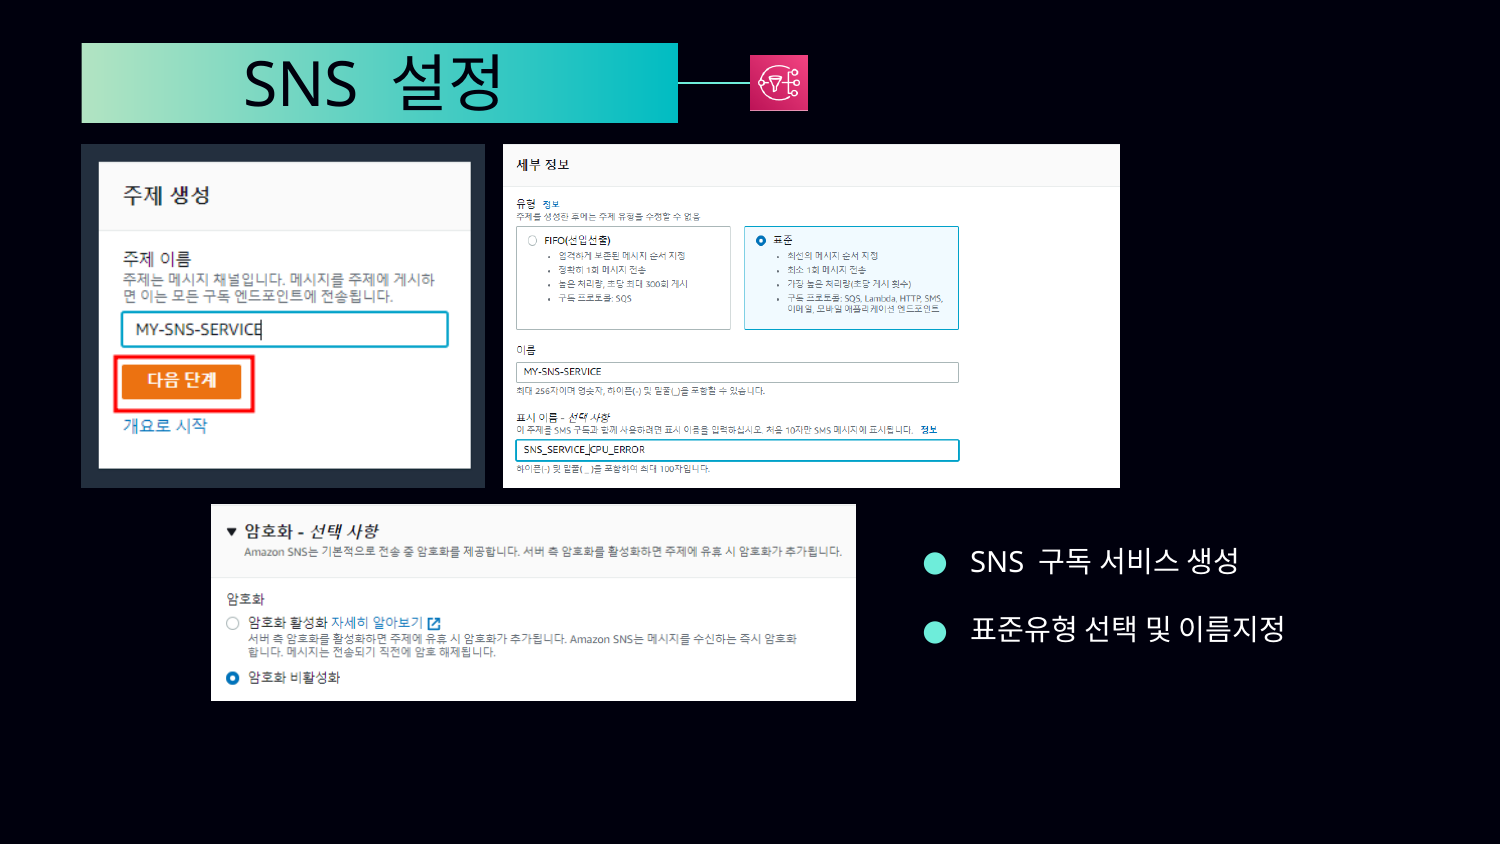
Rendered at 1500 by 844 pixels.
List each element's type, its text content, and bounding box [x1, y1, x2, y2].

text_box [641, 43, 678, 123]
list SNS 구독 서비스 생성 표준유형 선택 및 이름지정 [880, 528, 1320, 824]
picture [81, 144, 485, 488]
picture [211, 504, 856, 701]
picture [749, 54, 808, 111]
picture [503, 144, 1120, 488]
text_box [81, 43, 108, 123]
title SNS 설정 [108, 28, 641, 123]
